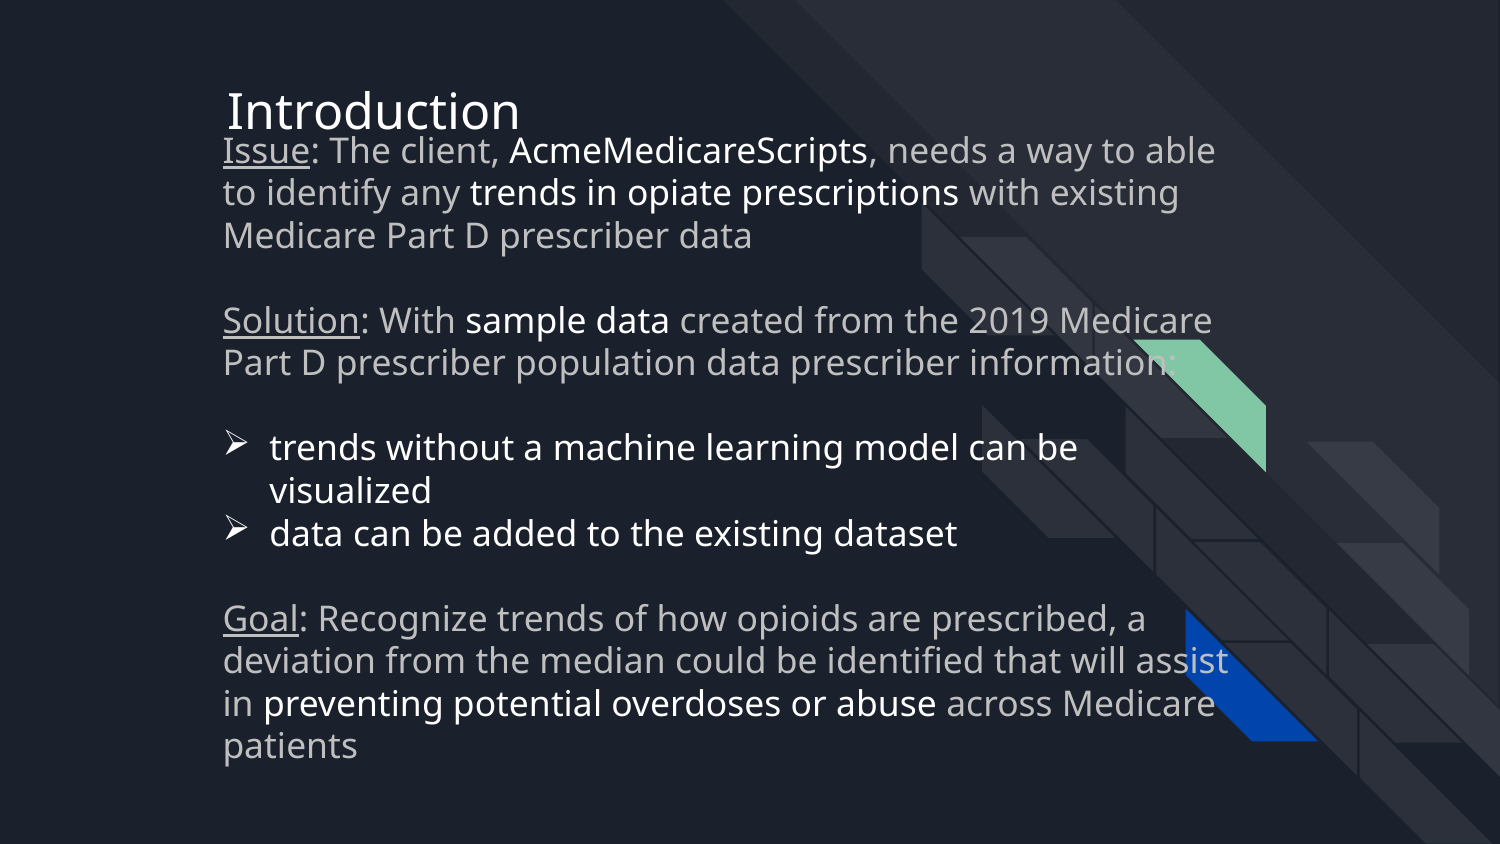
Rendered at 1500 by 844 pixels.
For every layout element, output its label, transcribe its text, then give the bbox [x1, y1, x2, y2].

title Introduction [212, 64, 1368, 151]
text_box Issue: The client, AcmeMedicareScripts, needs a way to able to identify any trends in opiate prescriptions with existing Medicare Part D prescriber data Solution: With sample data created from the 2019 Medicare Part D prescriber population data prescriber information: trends without a machine learning model can be visualized data can be added to the existing dataset Goal: Recognize trends of how opioids are prescribed, a deviation from the median could be identified that will assist in preventing potential overdoses or abuse across Medicare patients [187, 163, 1259, 773]
